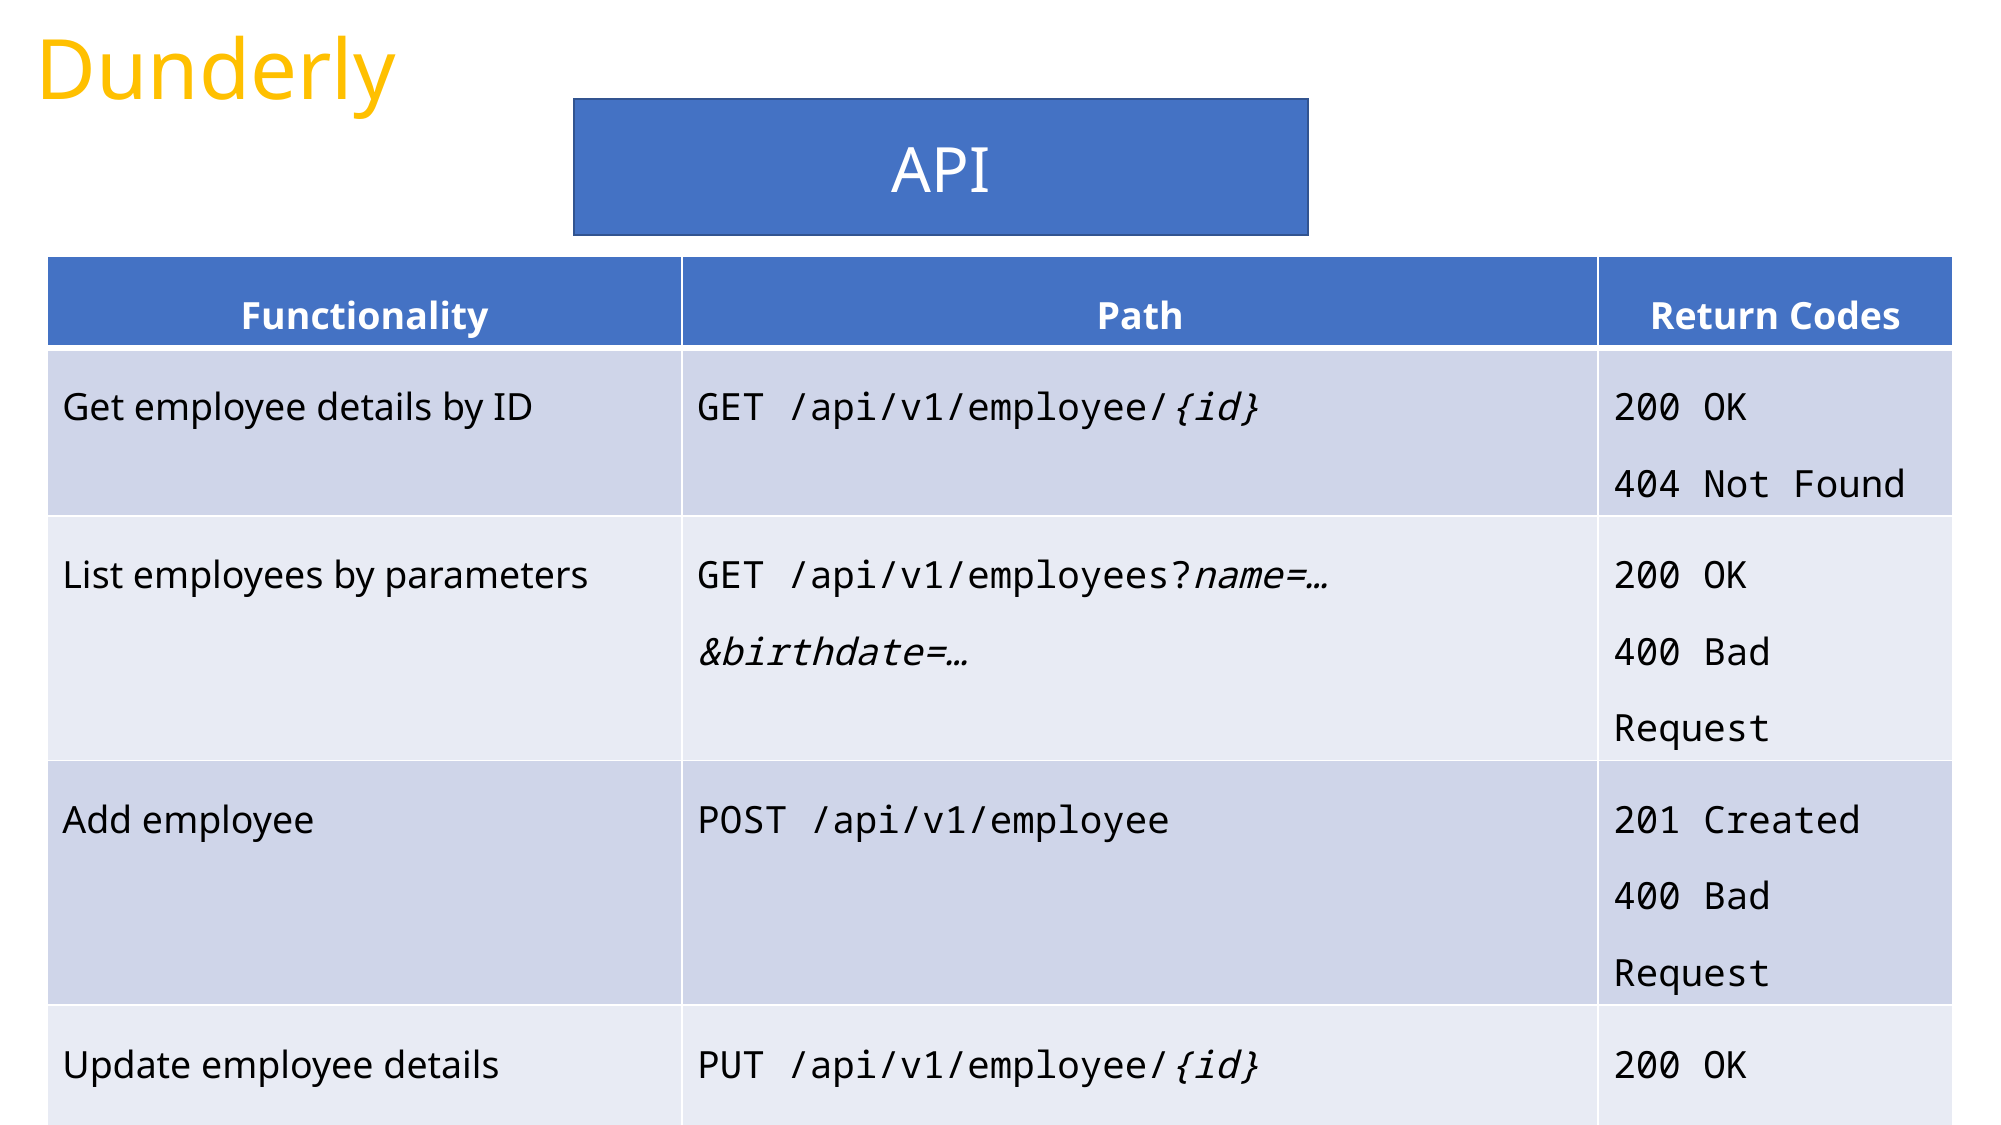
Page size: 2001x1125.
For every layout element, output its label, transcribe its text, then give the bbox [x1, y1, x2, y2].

table_cell 200 OK 400 Bad Request [1599, 517, 1952, 760]
table_header Functionality [48, 257, 681, 345]
table_cell Get employee details by ID [48, 351, 681, 515]
text_box Dunderly [20, 8, 434, 124]
table_cell POST /api/v1/employee [683, 761, 1597, 1004]
table_cell Update employee details [48, 1006, 681, 1125]
table_cell 200 OK 404 Not Found [1599, 351, 1952, 515]
table_cell GET /api/v1/employee/{id} [683, 351, 1597, 515]
text_box API [573, 98, 1309, 236]
table_cell PUT /api/v1/employee/{id} [683, 1006, 1597, 1125]
table_cell GET /api/v1/employees?name=…&birthdate=… [683, 517, 1597, 760]
table_header Return Codes [1599, 257, 1952, 345]
table_cell List employees by parameters [48, 517, 681, 760]
table_cell Add employee [48, 761, 681, 1004]
table_cell 201 Created 400 Bad Request [1599, 761, 1952, 1004]
table_header Path [683, 257, 1597, 345]
table_cell 200 OK 400 Bad Request 404 Not Found [1599, 1006, 1952, 1125]
